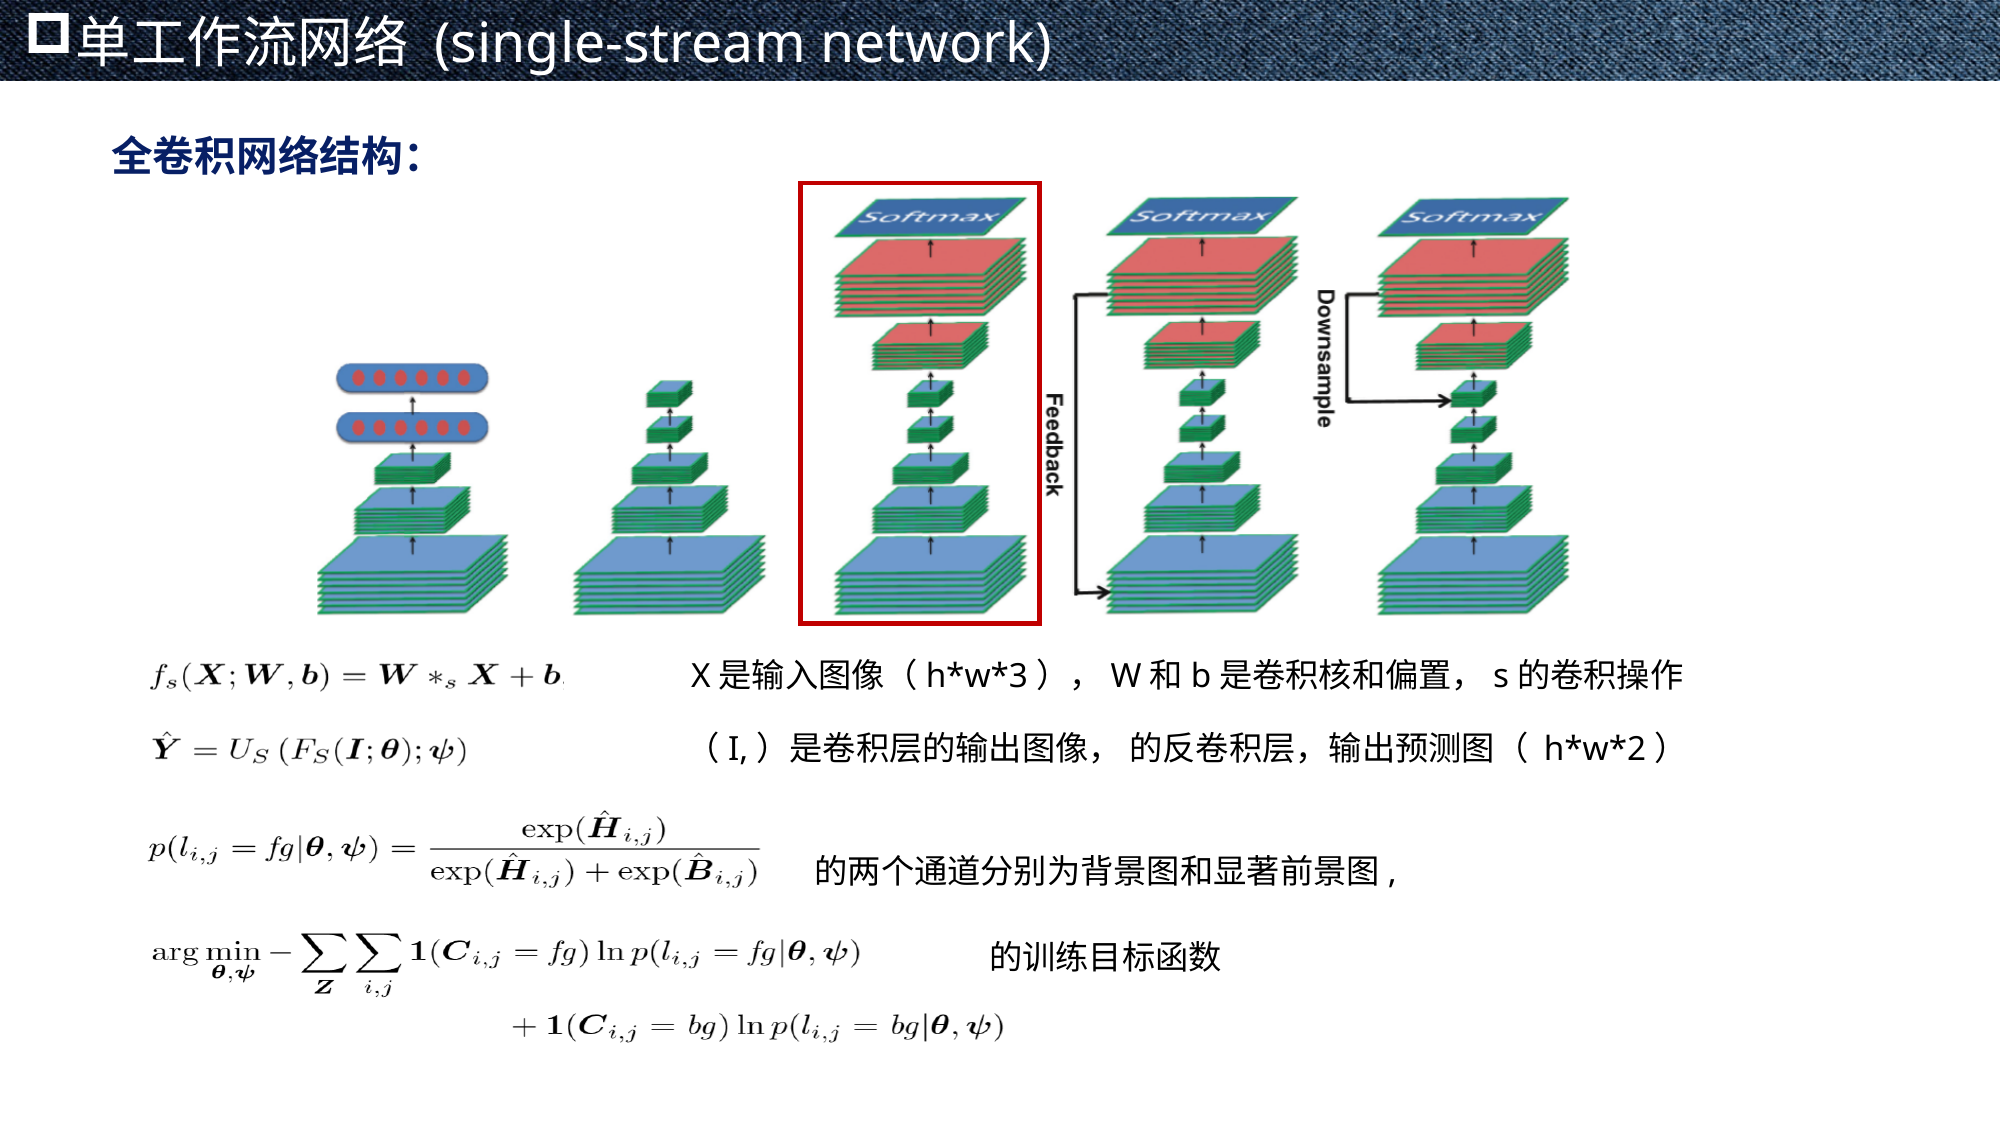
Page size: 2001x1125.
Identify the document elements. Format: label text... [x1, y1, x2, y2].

picture [141, 728, 472, 769]
picture [141, 805, 765, 893]
text_box 全卷积网络结构： [96, 97, 460, 187]
text_box [800, 621, 1040, 625]
picture [0, 0, 2000, 81]
picture [141, 929, 1007, 1045]
picture [141, 652, 564, 696]
picture [312, 182, 1579, 621]
